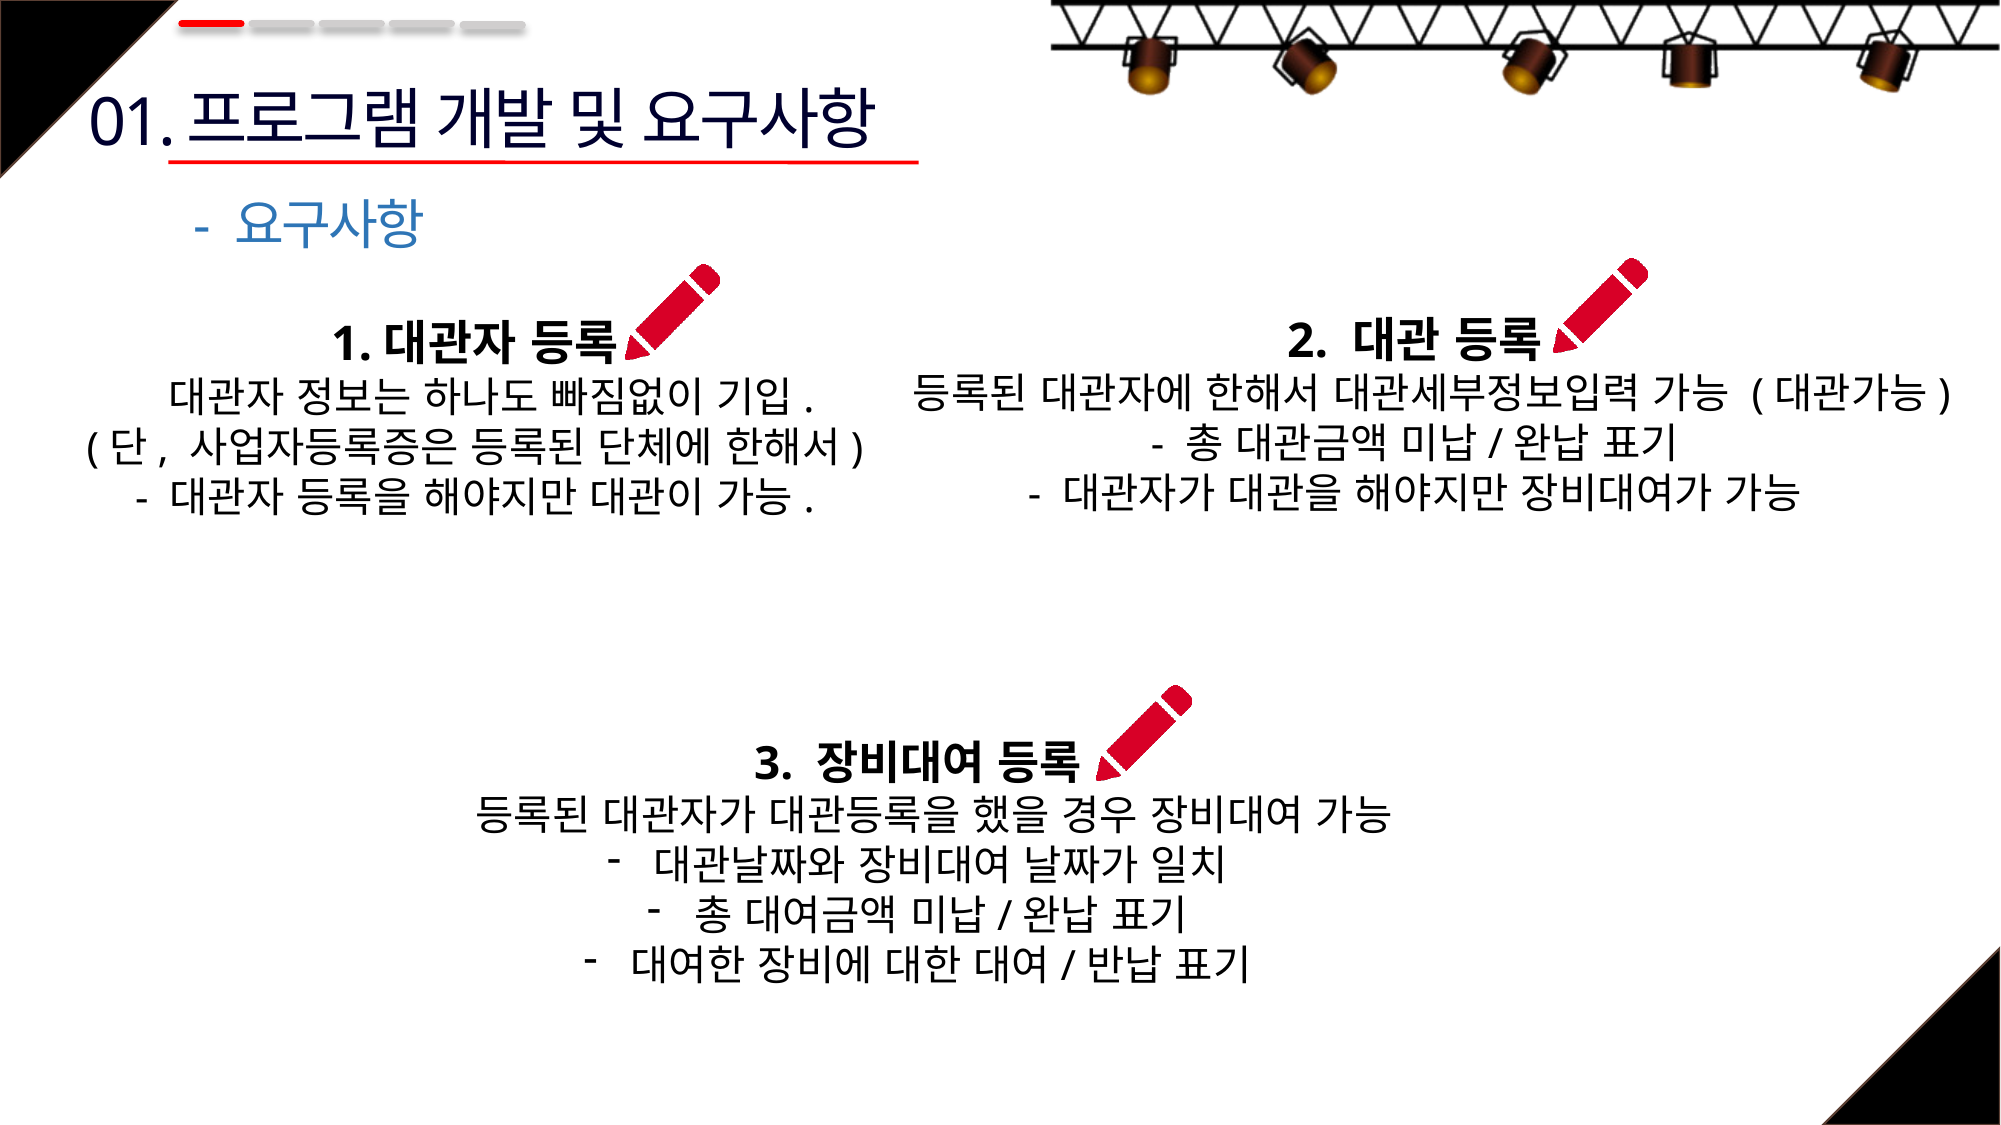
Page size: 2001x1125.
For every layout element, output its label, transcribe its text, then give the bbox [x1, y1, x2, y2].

picture [625, 264, 720, 360]
text_box 프로그램 개발 및 요구사항 [171, 69, 894, 162]
text_box 01. [73, 71, 192, 167]
text_box 3. 장비대여 등록 등록된 대관자가 대관등록을 했을 경우 장비대여 가능 대관날짜와 장비대여 날짜가 일치 총 대여금액 미납/완납 표기 대여한 장비에 대한 대여/반납 표기 [427, 726, 1408, 1041]
text_box - 요구사항 [143, 183, 475, 263]
picture [1014, 0, 2000, 781]
text_box 1.대관자 등록 대관자 정보는 하나도 빠짐없이 기입. (단, 사업자등록증은 등록된 단체에 한해서) - 대관자 등록을 해야지만 대관이 가능. [71, 305, 879, 528]
text_box 2. 대관 등록 등록된 대관자에 한해서 대관세부정보입력 가능 (대관가능) - 총 대관금액 미납/완납 표기 - 대관자가 대관을 해야지만 장비대여가 가능 [864, 302, 1014, 525]
